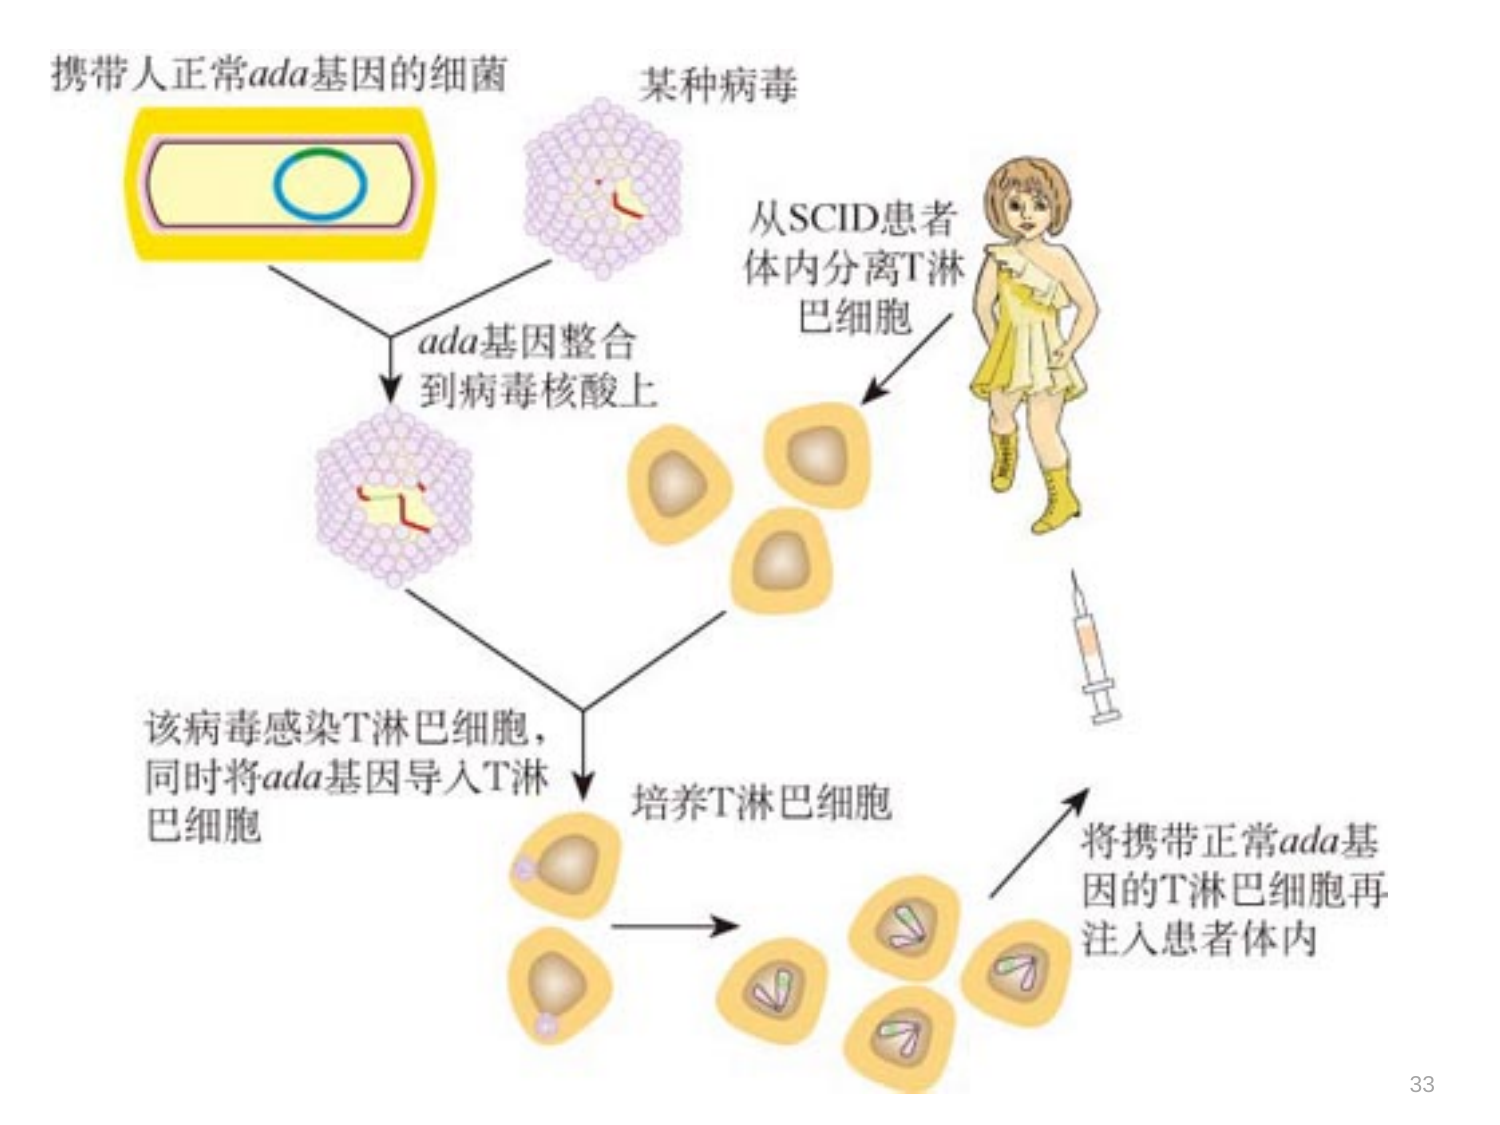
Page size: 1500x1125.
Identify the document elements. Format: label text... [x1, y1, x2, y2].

slide_number 33 [1137, 1062, 1450, 1114]
picture [49, 49, 1388, 1094]
